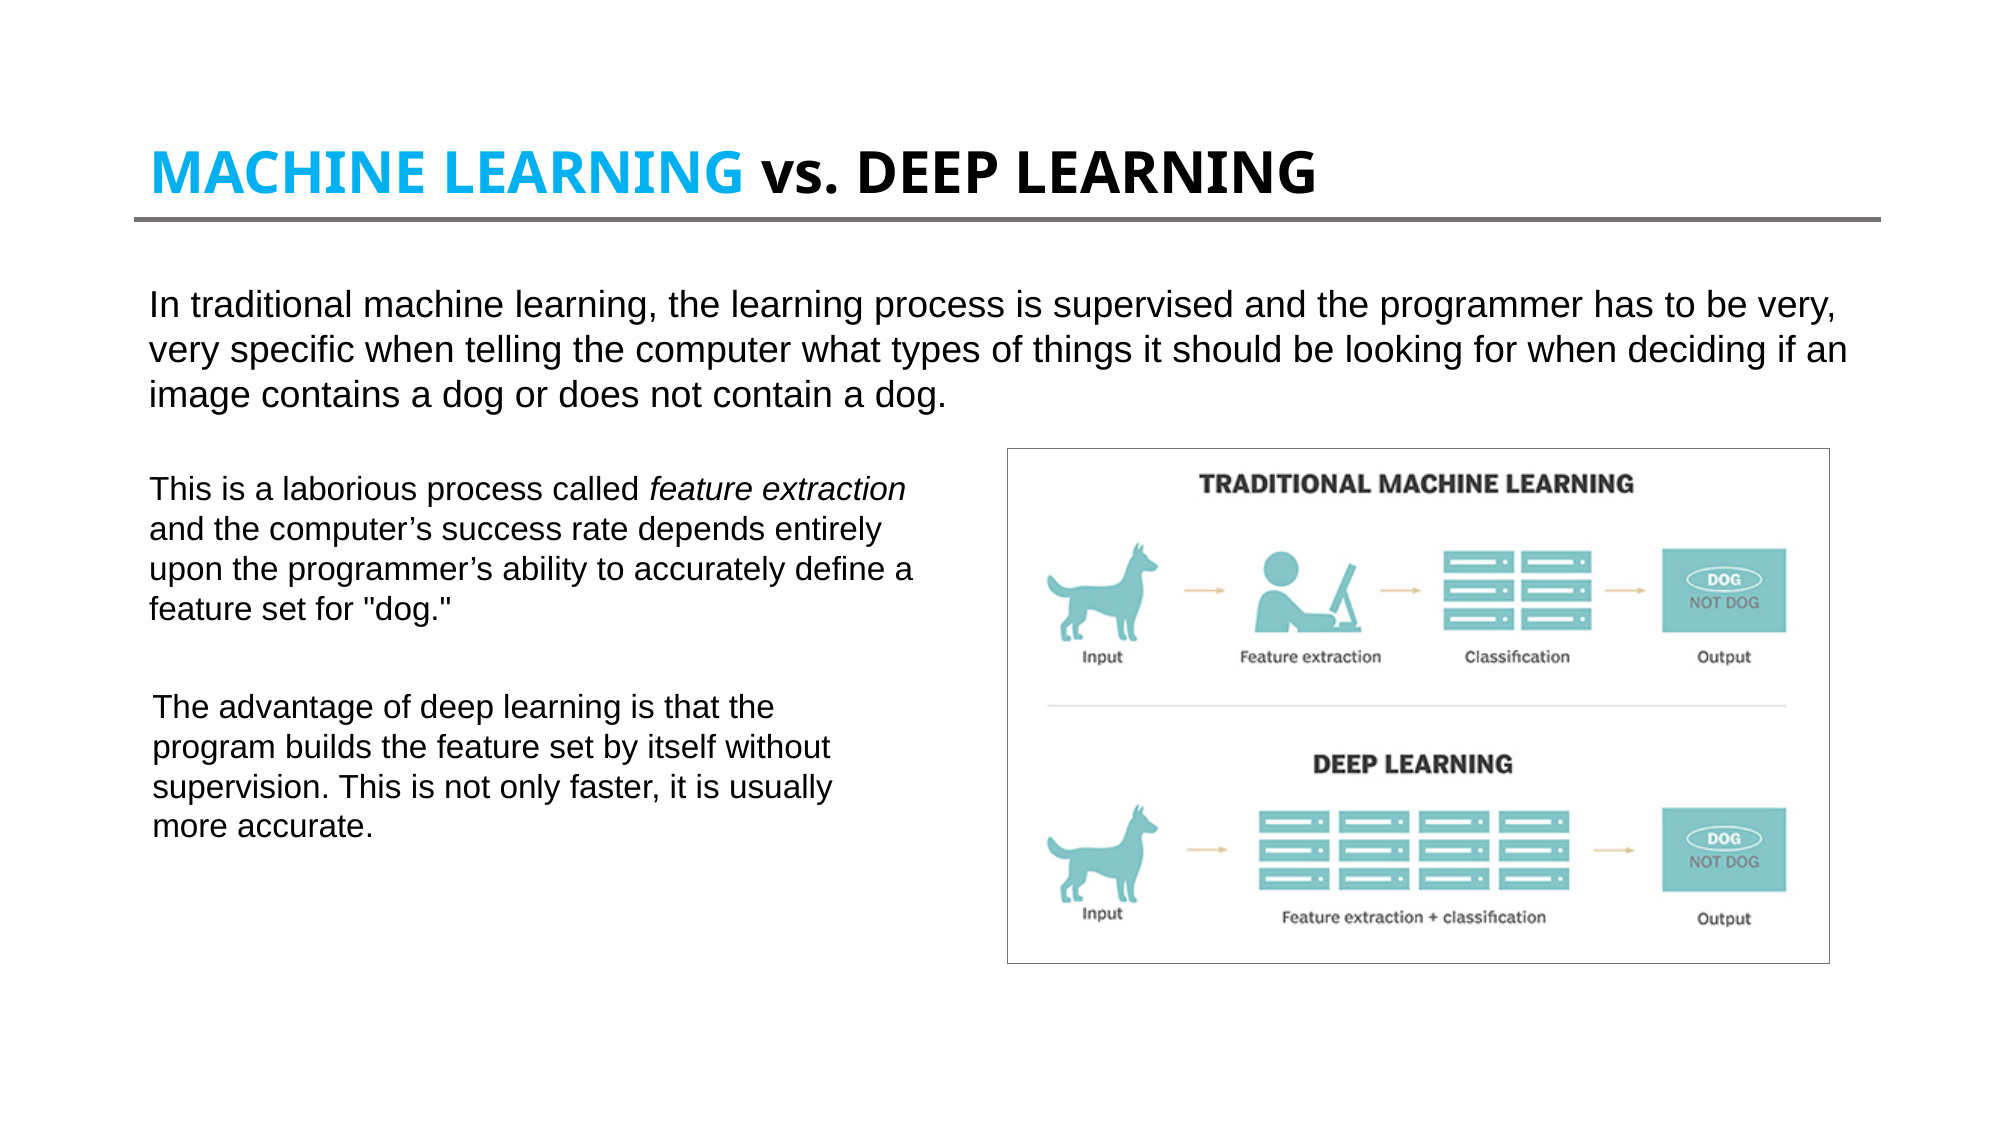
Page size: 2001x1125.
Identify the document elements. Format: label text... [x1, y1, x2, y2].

picture [1007, 448, 1830, 964]
text_box In traditional machine learning, the learning process is supervised and the programmer has to be very, very specific when telling the computer what types of things it should be looking for when deciding if an image contains a dog or does not contain a dog. [134, 273, 1881, 423]
text_box MACHINE LEARNING vs. DEEP LEARNING [134, 127, 1621, 213]
text_box This is a laborious process called feature extraction and the computer’s success rate depends entirely upon the programmer’s ability to accurately define a feature set for "dog." [134, 460, 953, 635]
text_box The advantage of deep learning is that the program builds the feature set by itself without supervision. This is not only faster, it is usually more accurate. [137, 677, 874, 852]
